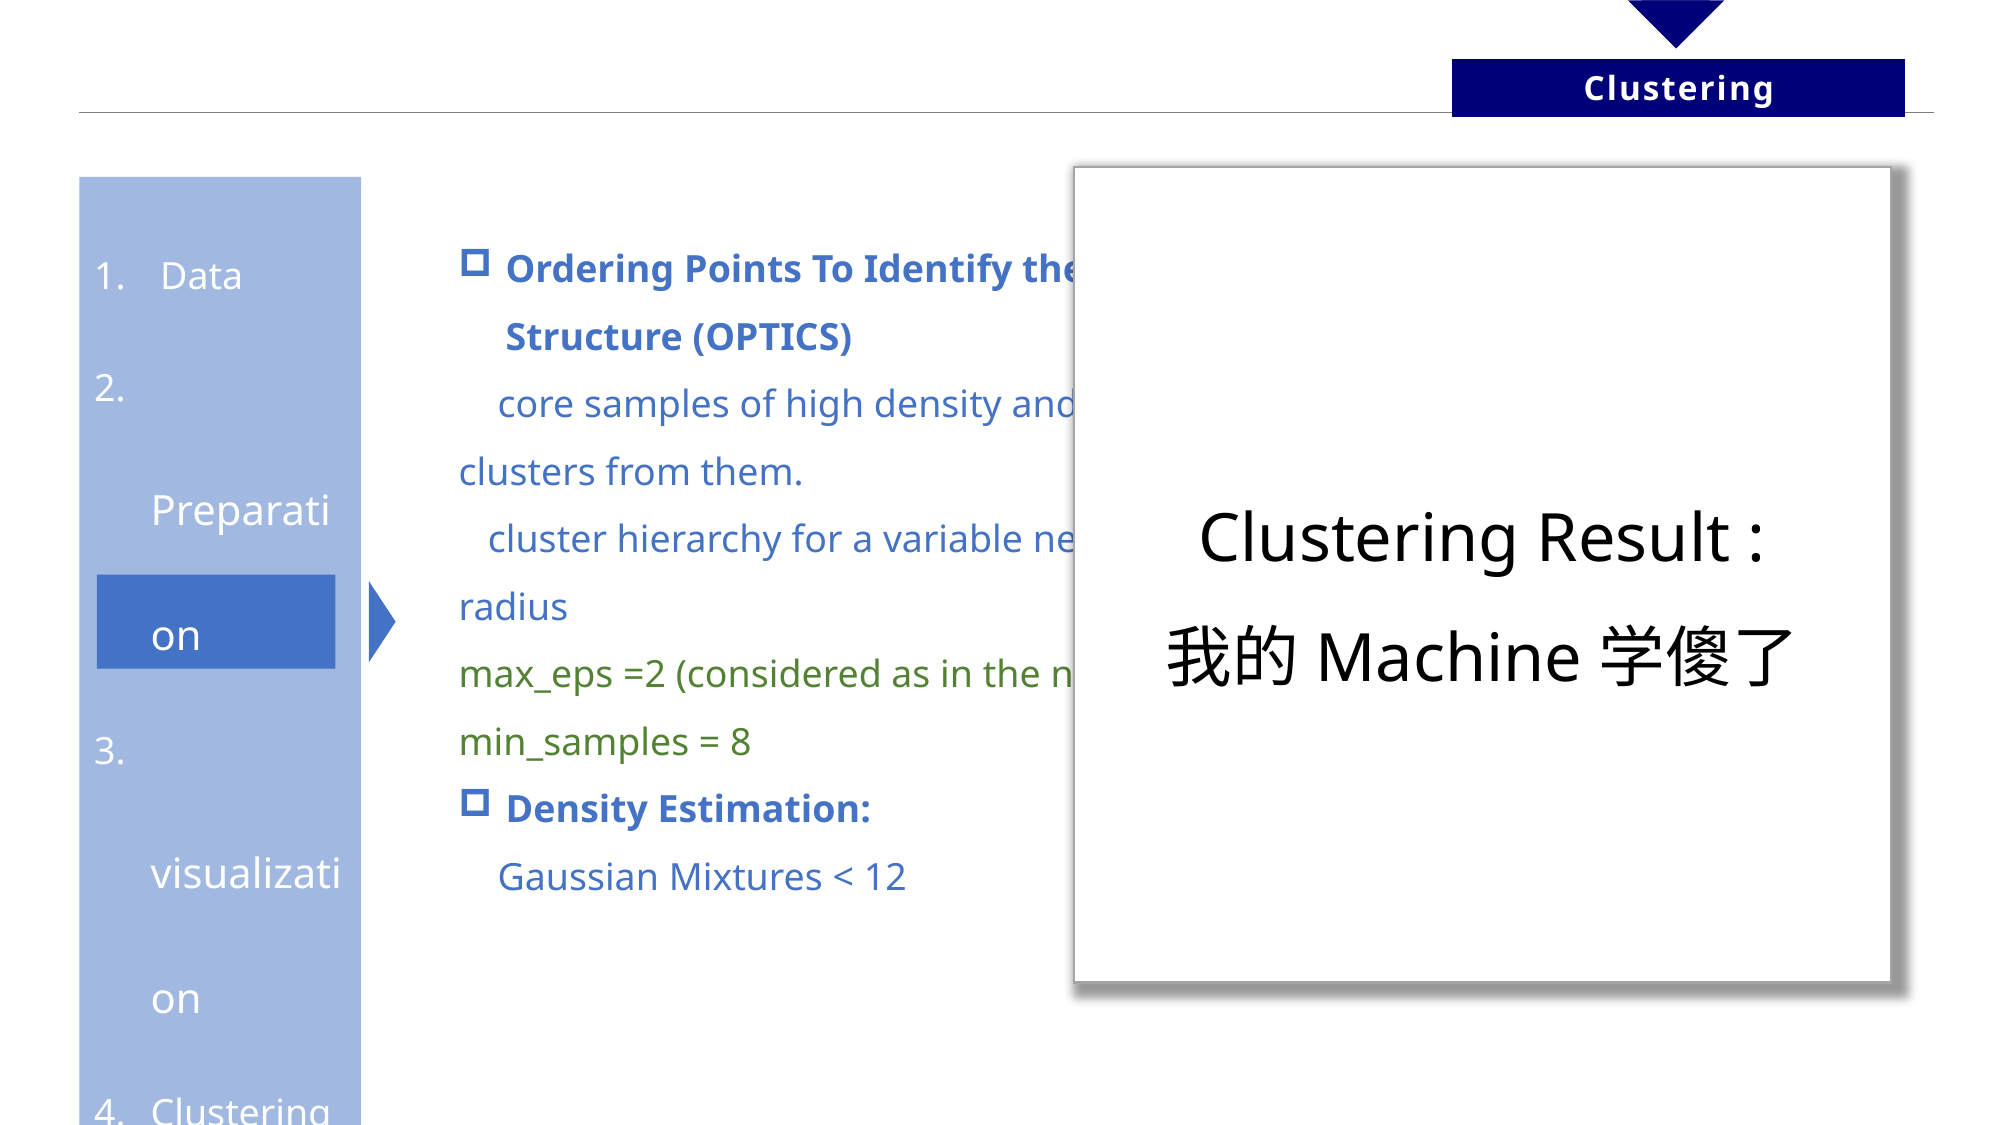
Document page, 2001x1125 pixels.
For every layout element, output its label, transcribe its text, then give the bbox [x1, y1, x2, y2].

text_box Ordering Points To Identify the Clustering Structure (OPTICS) core samples of high density and expands clusters from them. cluster hierarchy for a variable neighborhood radius max_eps =2 (considered as in the neighborhood) min_samples = 8 Density Estimation: Gaussian Mixtures < 12 [443, 215, 1066, 906]
text_box Data Preparation visualization Clustering [79, 176, 362, 1125]
text_box Clustering Result : 我的Machine学傻了 [1073, 166, 1892, 984]
text_box Clustering [1445, 60, 1913, 112]
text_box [96, 574, 396, 669]
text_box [1643, 0, 1709, 34]
